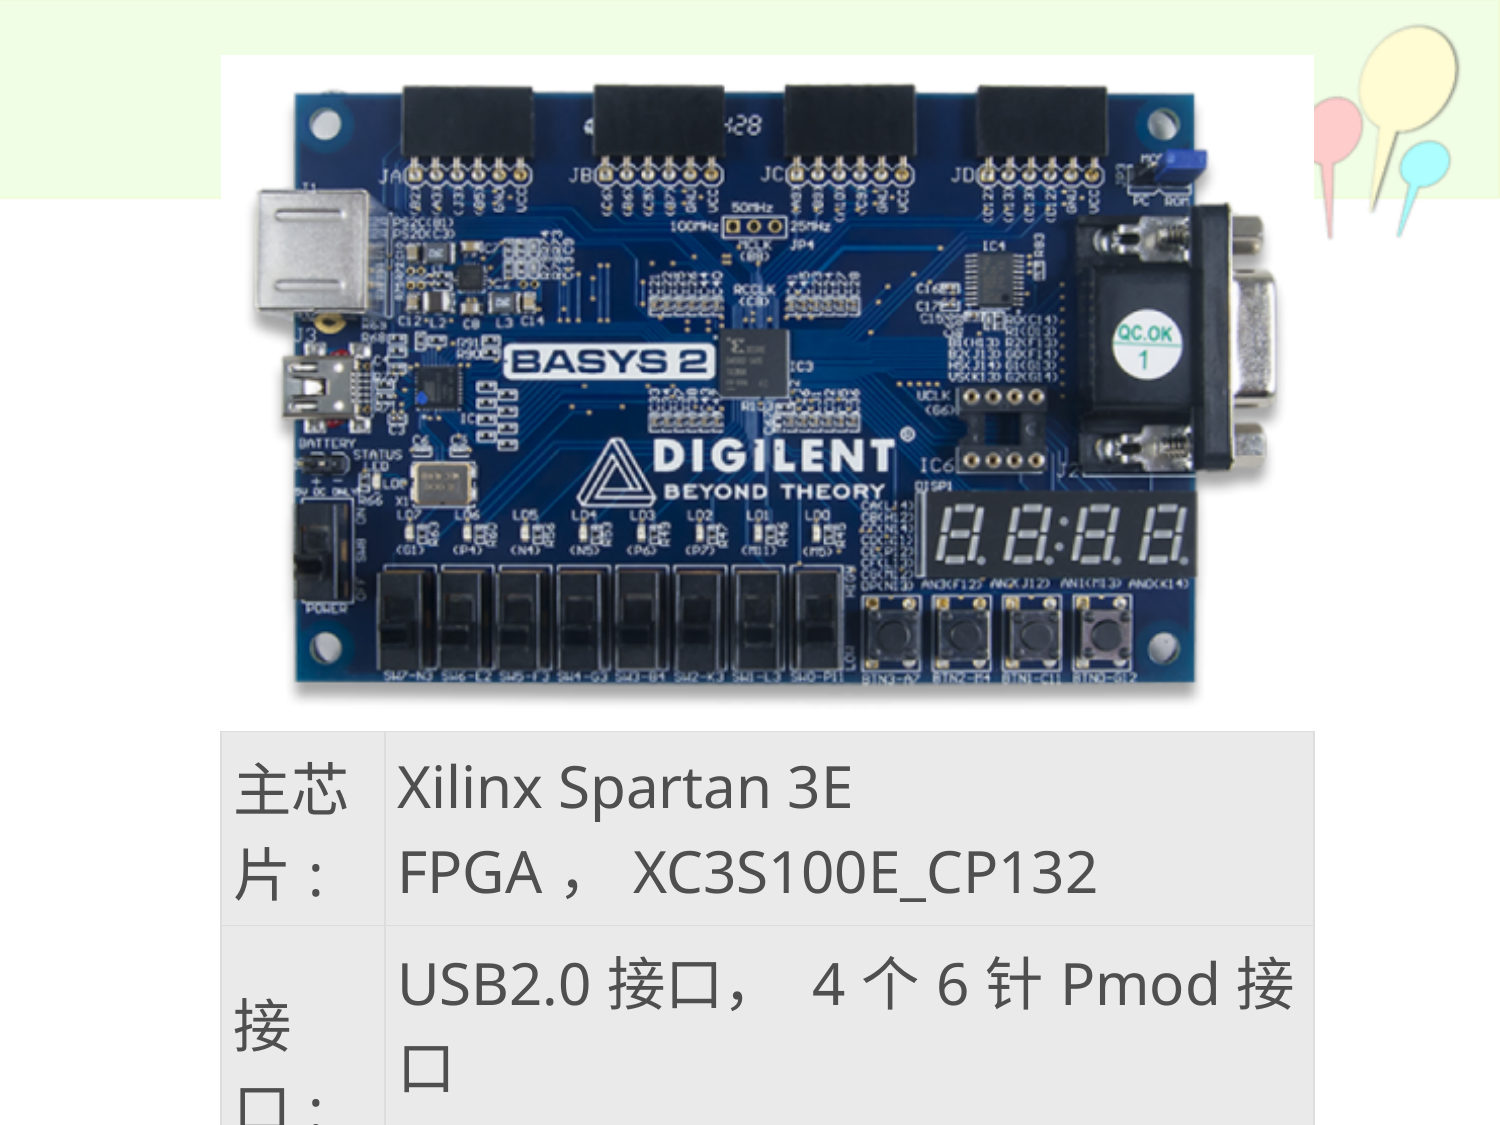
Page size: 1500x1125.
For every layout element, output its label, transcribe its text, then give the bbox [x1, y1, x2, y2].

table_header 主芯片: [222, 732, 384, 925]
table_cell USB2.0接口， 4个6针Pmod接口 VGA接口，PS/2 接口 [386, 926, 1313, 1125]
table_header Xilinx Spartan 3E FPGA，XC3S100E_CP132 [386, 732, 1313, 925]
table_cell 接口: [222, 926, 384, 1125]
picture [0, 0, 1500, 1125]
